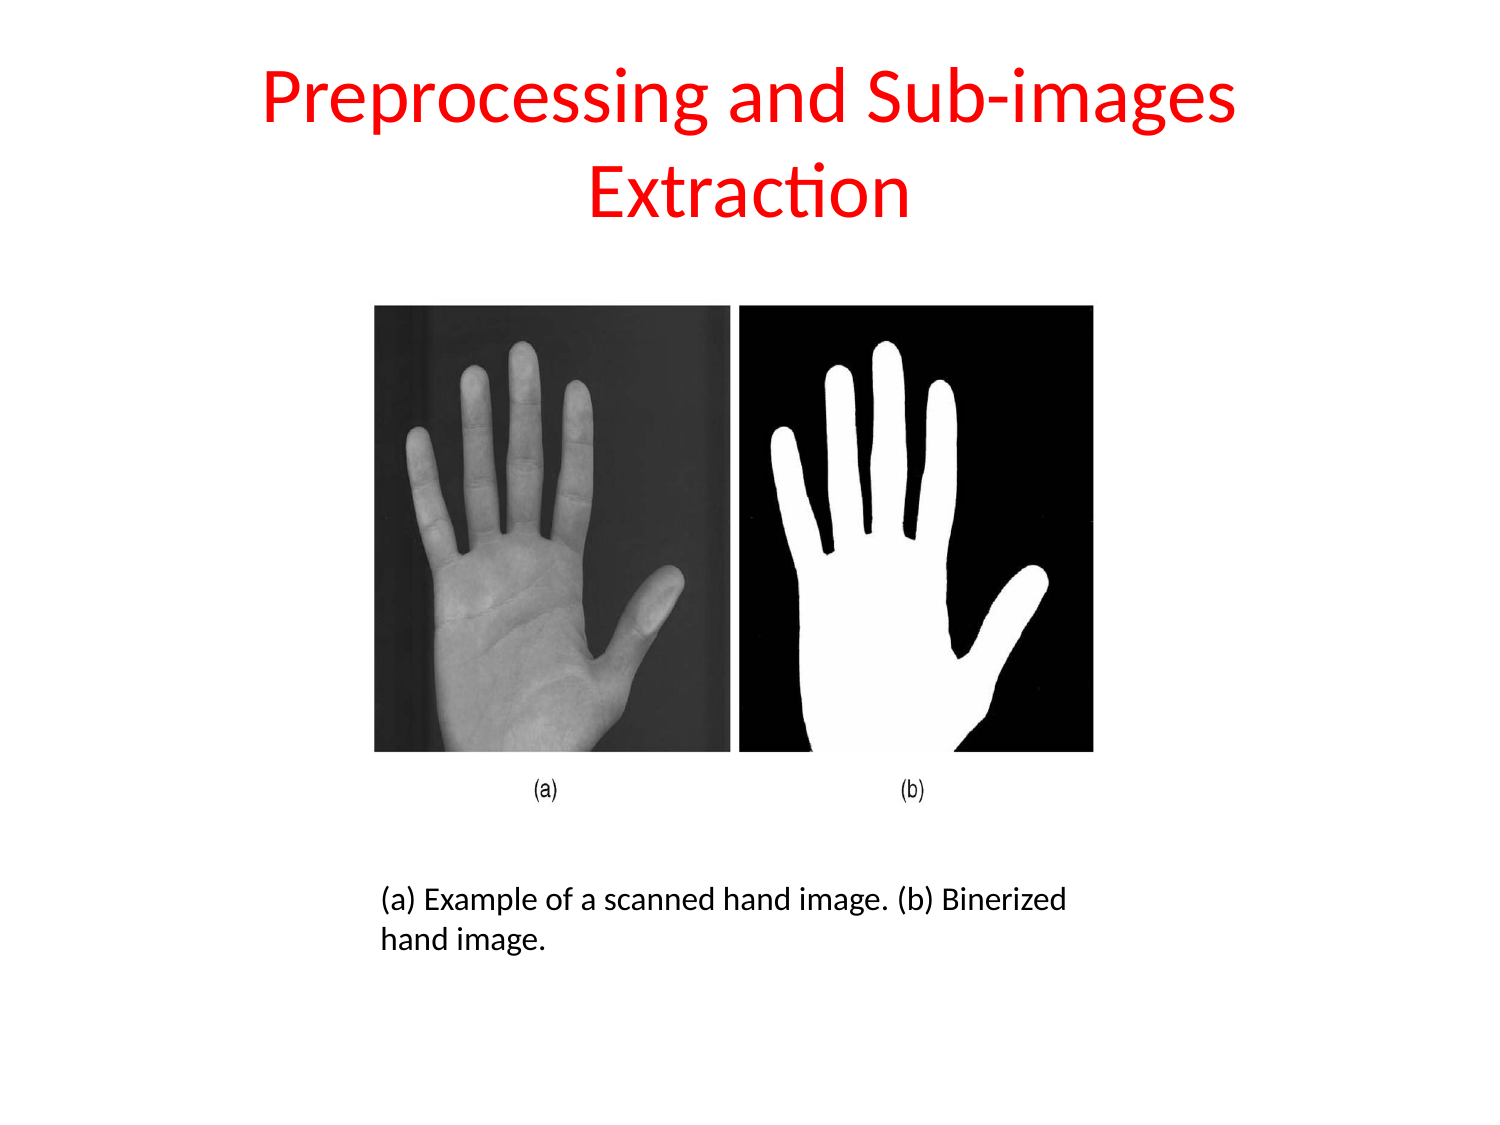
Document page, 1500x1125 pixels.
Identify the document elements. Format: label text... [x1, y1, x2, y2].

text_box (a) Example of a scanned hand image. (b) Binerized hand image. [365, 869, 1144, 965]
title Preprocessing and Sub-images Extraction [75, 45, 1425, 233]
picture [365, 299, 1098, 809]
